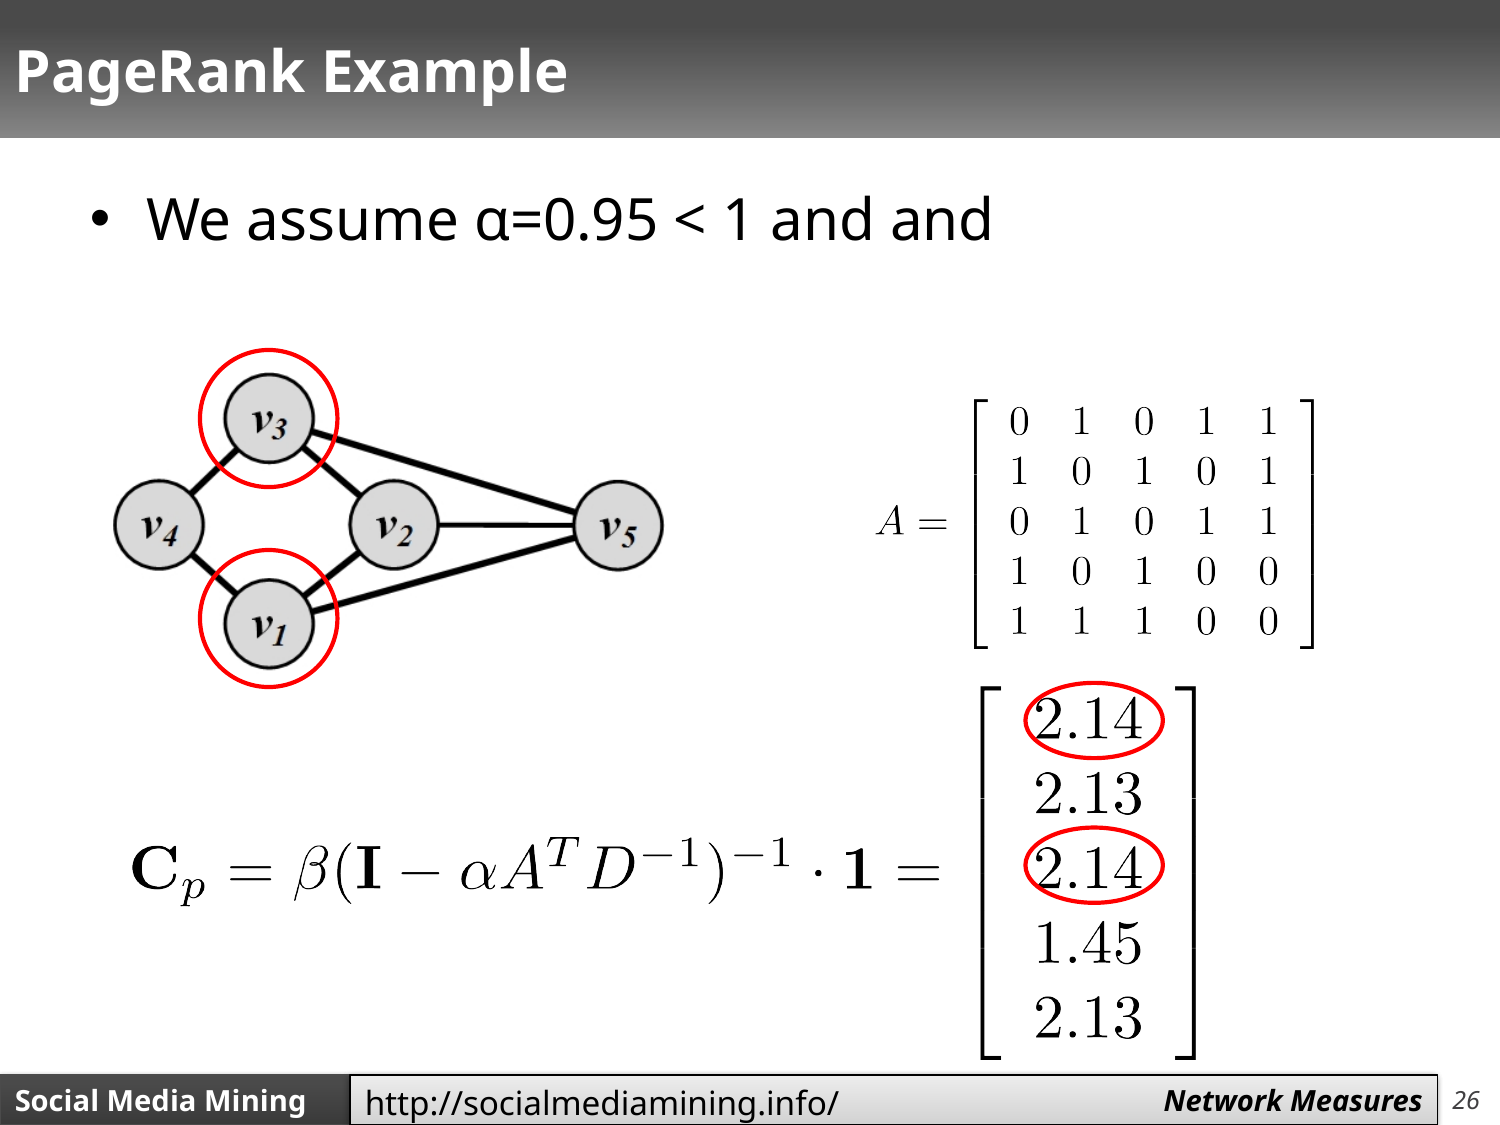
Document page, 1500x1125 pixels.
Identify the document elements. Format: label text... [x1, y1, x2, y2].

text_box [1066, 680, 1123, 684]
picture [874, 398, 1314, 649]
title PageRank Example [0, 0, 1500, 138]
text_box [217, 347, 321, 370]
picture [132, 685, 1196, 1061]
picture [112, 371, 665, 674]
